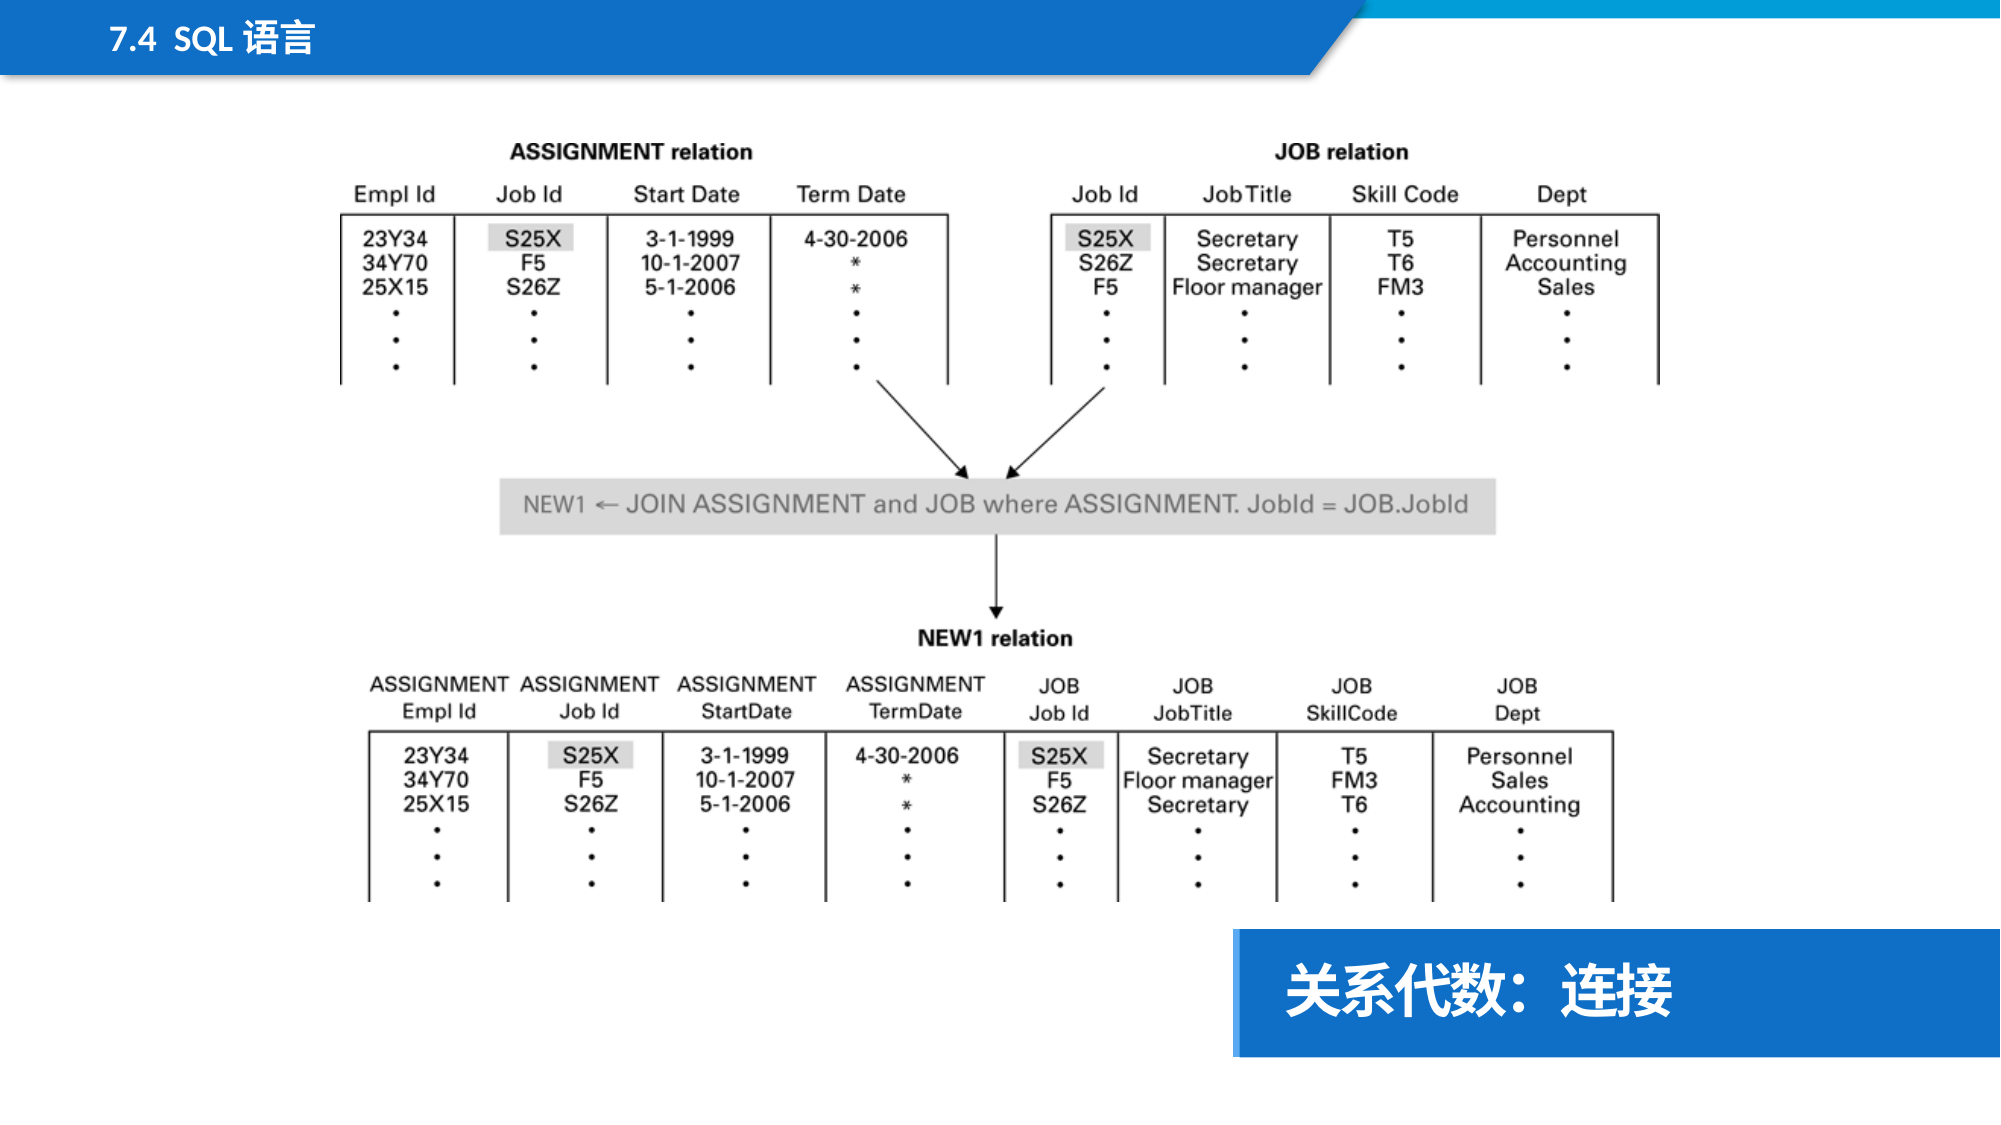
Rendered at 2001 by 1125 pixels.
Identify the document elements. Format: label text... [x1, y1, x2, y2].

picture [340, 143, 1660, 902]
list 关系代数：连接 [1239, 929, 2000, 1058]
list 7.4 SQL语言 [93, 11, 1138, 68]
